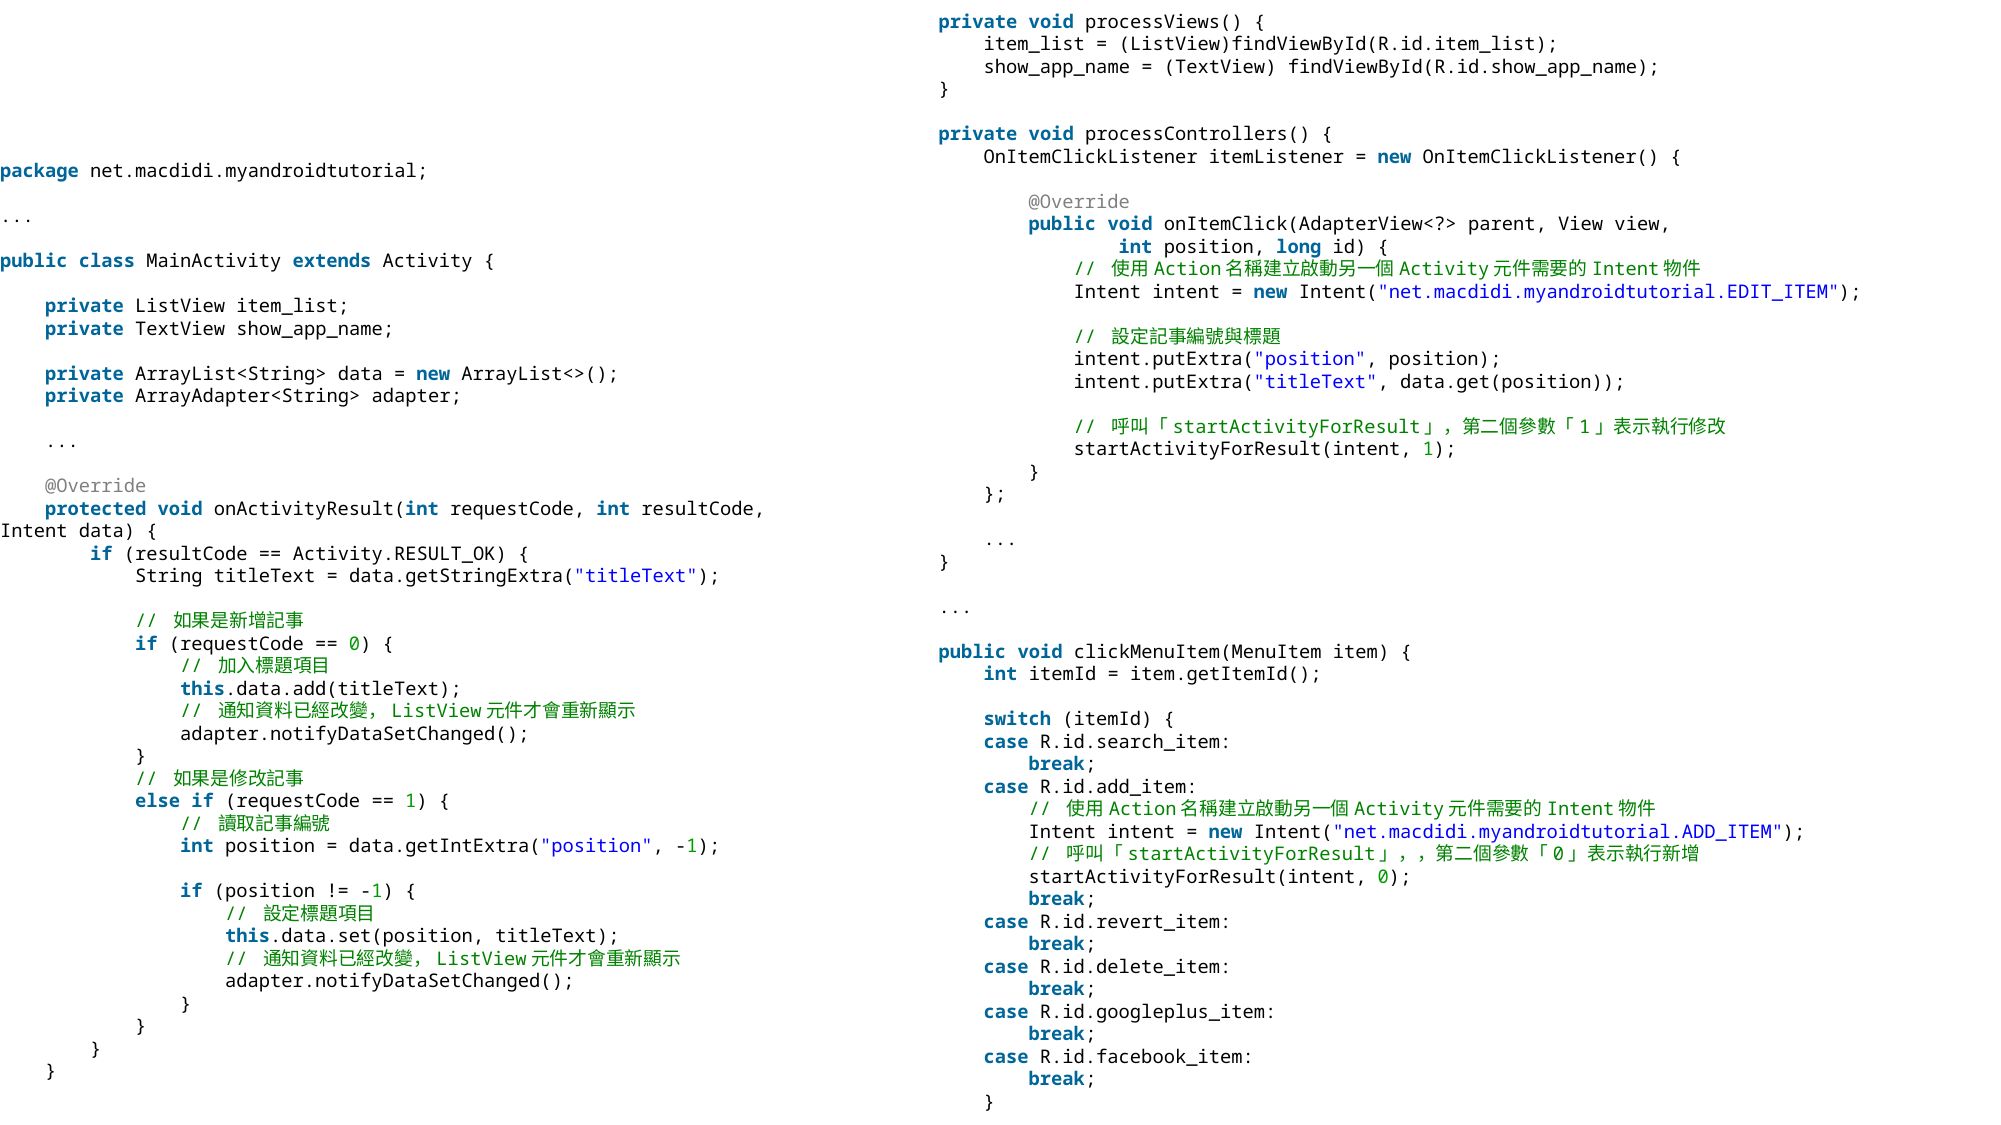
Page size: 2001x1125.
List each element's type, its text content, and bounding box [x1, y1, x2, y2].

text_box private void processViews() { item_list = (ListView)findViewById(R.id.item_list); show_app_name = (TextView) findViewById(R.id.show_app_name); } private void processControllers() { OnItemClickListener itemListener = new OnItemClickListener() { @Override public void onItemClick(AdapterView<?> parent, View view, int position, long id) { // 使用Action名稱建立啟動另一個Activity元件需要的Intent物件 Intent intent = new Intent("net.macdidi.myandroidtutorial.EDIT_ITEM"); // 設定記事編號與標題 intent.putExtra("position", position); intent.putExtra("titleText", data.get(position)); // 呼叫「startActivityForResult」，第二個參數「1」表示執行修改 startActivityForResult(intent, 1); } }; ... } ... public void clickMenuItem(MenuItem item) { int itemId = item.getItemId(); switch (itemId) { case R.id.search_item: break; case R.id.add_item: // 使用Action名稱建立啟動另一個Activity元件需要的Intent物件 Intent intent = new Intent("net.macdidi.myandroidtutorial.ADD_ITEM"); // 呼叫「startActivityForResult」，，第二個參數「0」表示執行新增 startActivityForResult(intent, 0); break; case R.id.revert_item: break; case R.id.delete_item: break; case R.id.googleplus_item: break; case R.id.facebook_item: break; } } ... } [893, 9, 2000, 1125]
text_box package net.macdidi.myandroidtutorial; ... public class MainActivity extends Activity { private ListView item_list; private TextView show_app_name; private ArrayList<String> data = new ArrayList<>(); private ArrayAdapter<String> adapter; ... @Override protected void onActivityResult(int requestCode, int resultCode, Intent data) { if (resultCode == Activity.RESULT_OK) { String titleText = data.getStringExtra("titleText"); // 如果是新增記事 if (requestCode == 0) { // 加入標題項目 this.data.add(titleText); // 通知資料已經改變，ListView元件才會重新顯示 adapter.notifyDataSetChanged(); } // 如果是修改記事 else if (requestCode == 1) { // 讀取記事編號 int position = data.getIntExtra("position", -1); if (position != -1) { // 設定標題項目 this.data.set(position, titleText); // 通知資料已經改變，ListView元件才會重新顯示 adapter.notifyDataSetChanged(); } } } } [0, 158, 835, 1104]
